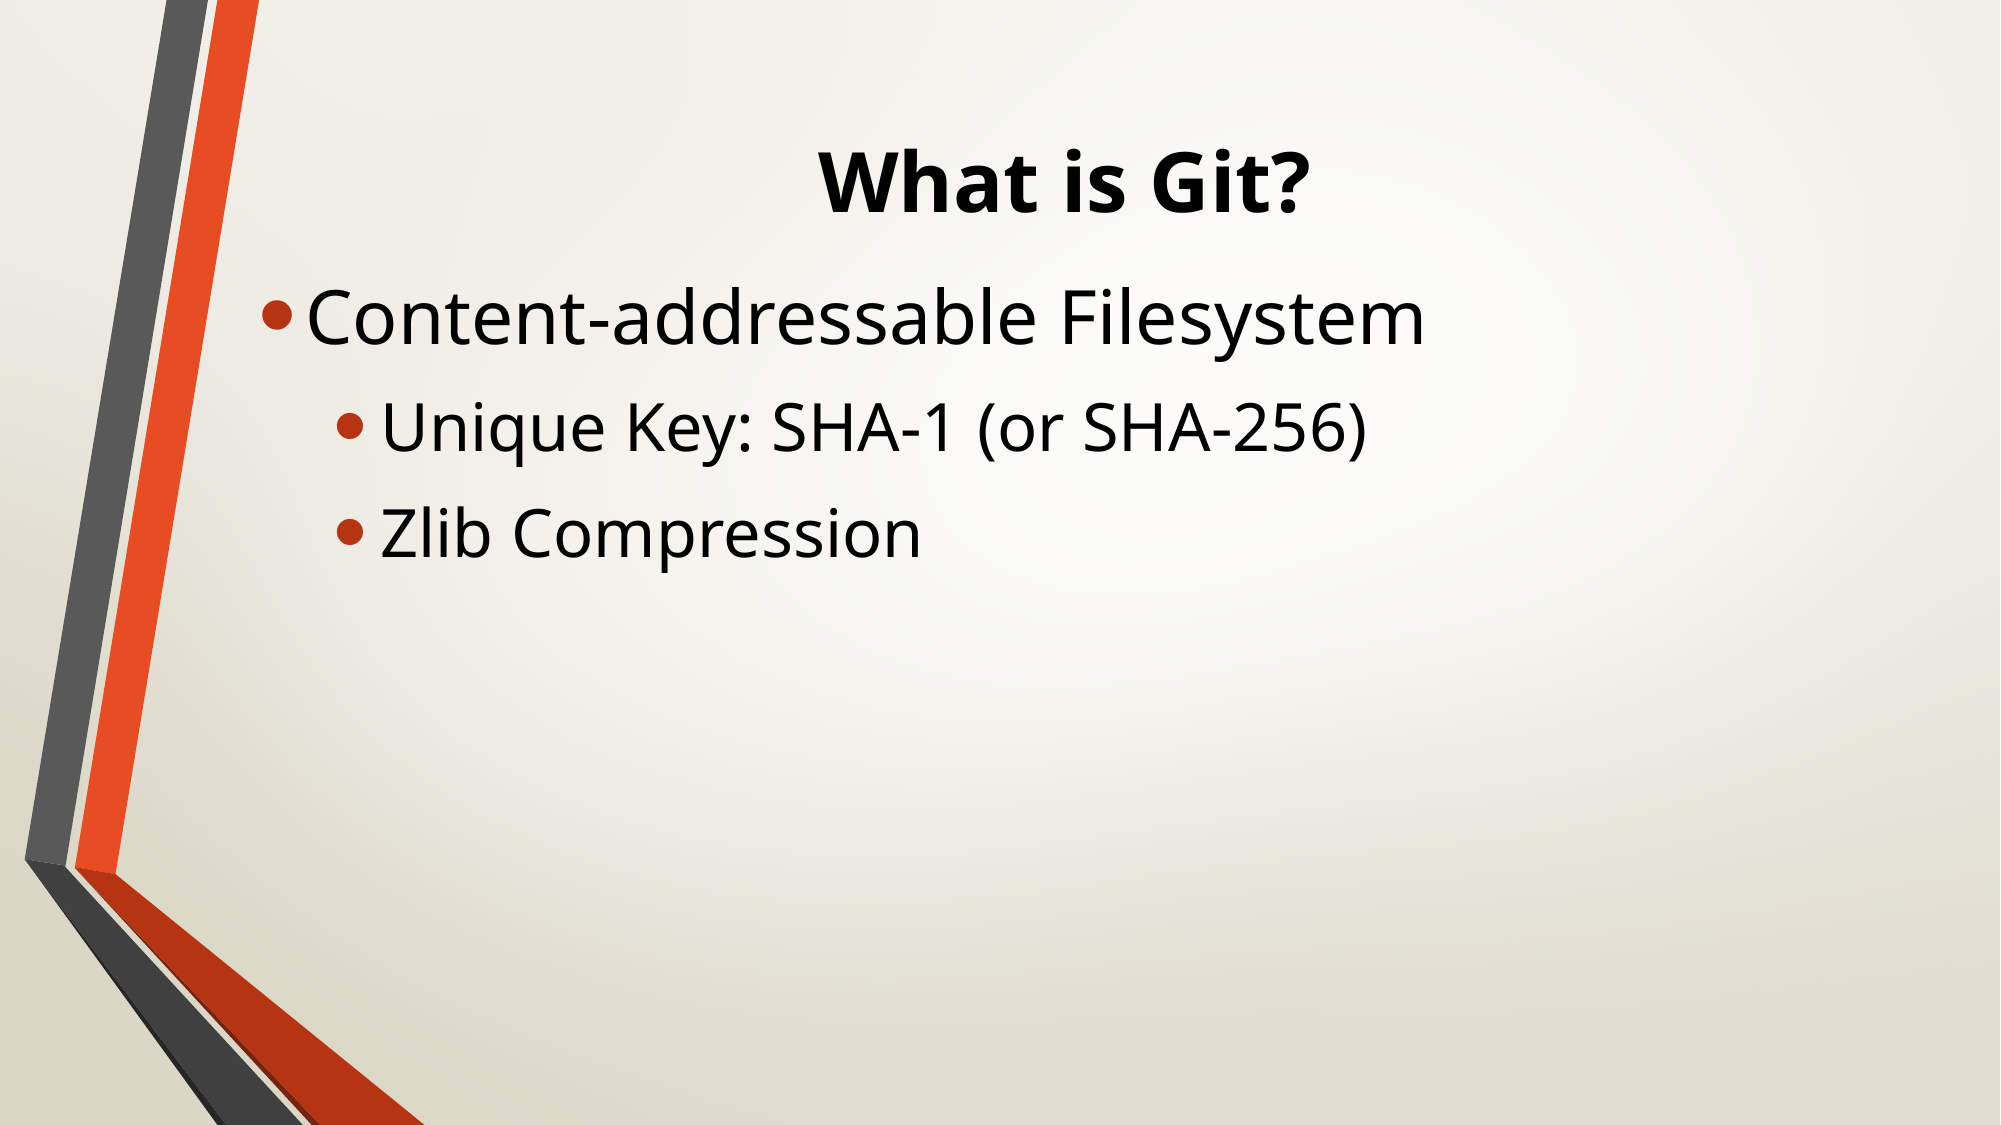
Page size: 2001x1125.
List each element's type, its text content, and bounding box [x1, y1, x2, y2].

title What is Git? [243, 112, 1887, 247]
list Content-addressable Filesystem Unique Key: SHA-1 (or SHA-256) Zlib Compression [243, 261, 1887, 950]
